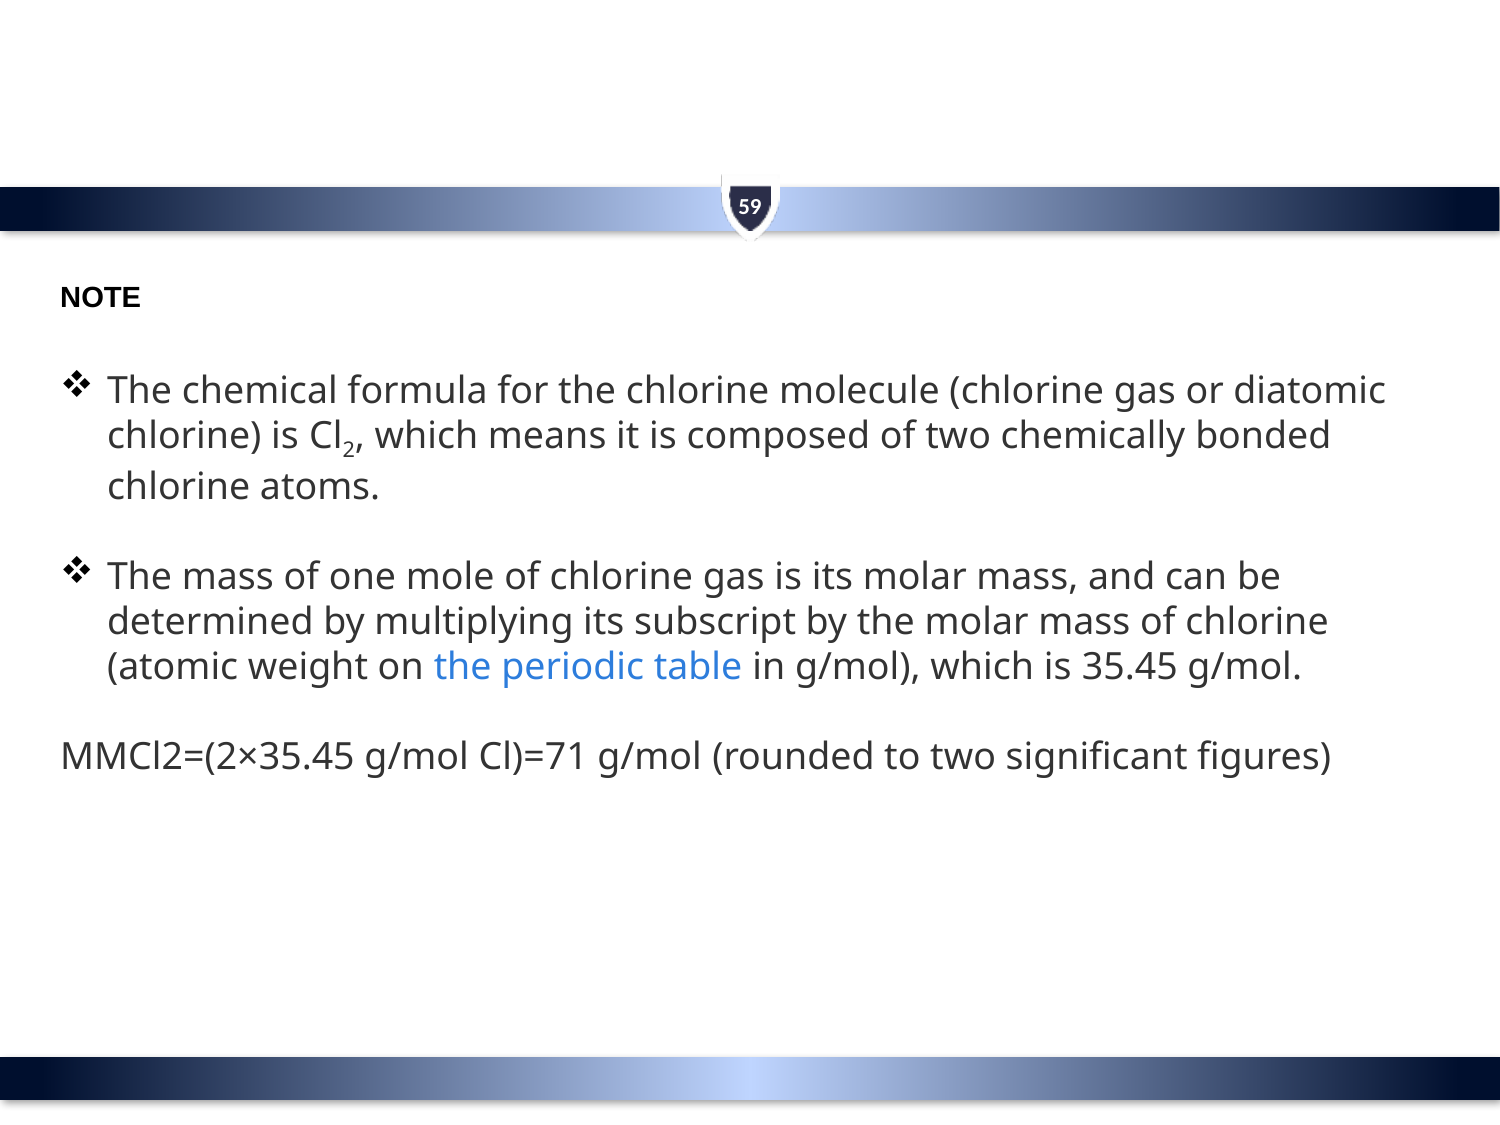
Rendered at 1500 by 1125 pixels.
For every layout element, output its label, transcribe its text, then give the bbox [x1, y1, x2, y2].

slide_number 59 [718, 174, 782, 235]
text_box NOTE [45, 271, 196, 322]
picture [720, 235, 780, 242]
text_box The chemical formula for the chlorine molecule (chlorine gas or diatomic chlorine) is Cl2, which means it is composed of two chemically bonded chlorine atoms. The mass of one mole of chlorine gas is its molar mass, and can be determined by multiplying its subscript by the molar mass of chlorine (atomic weight on the periodic table in g/mol), which is 35.45 g/mol. MMCl2=(2×35.45 g/mol Cl)=71 g/mol (rounded to two significant figures) [45, 358, 1475, 785]
